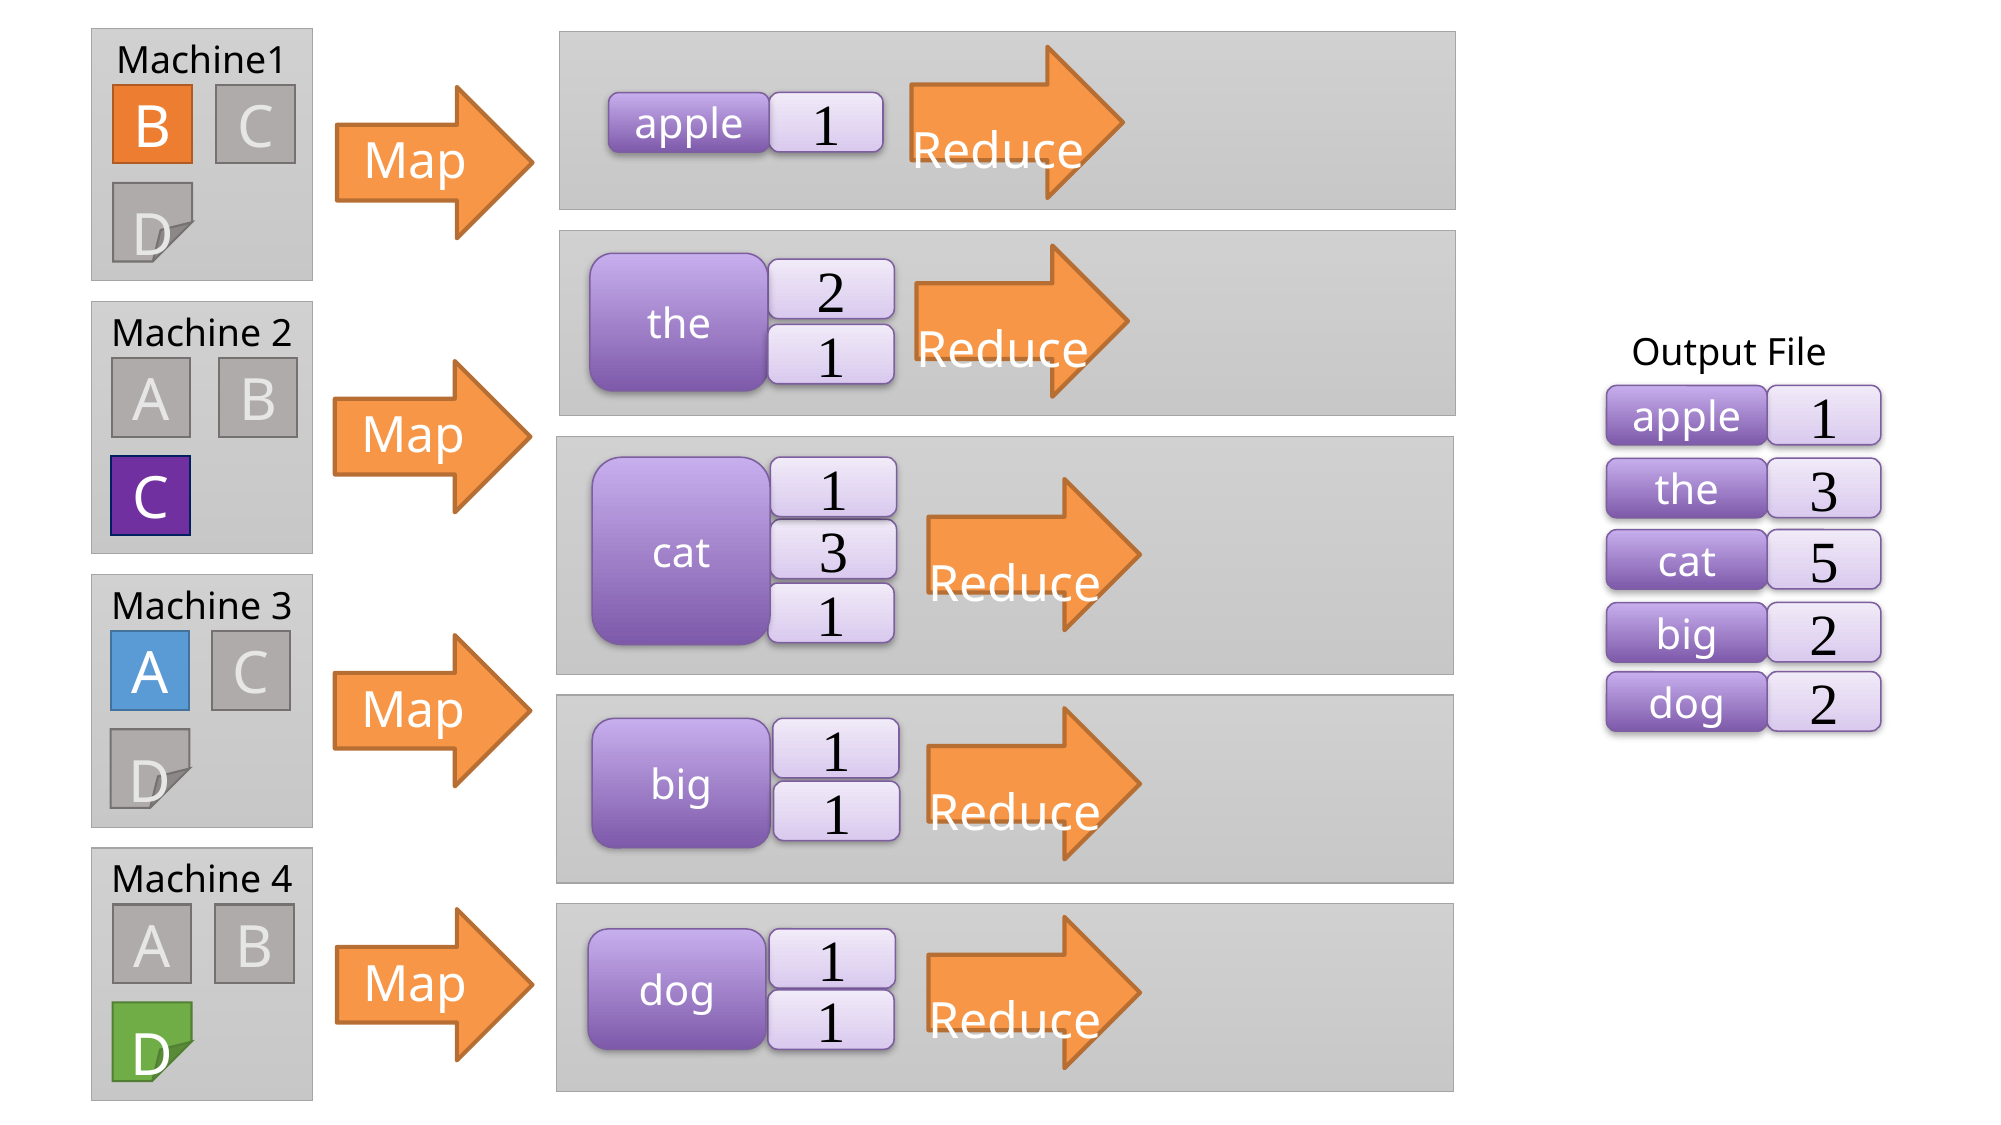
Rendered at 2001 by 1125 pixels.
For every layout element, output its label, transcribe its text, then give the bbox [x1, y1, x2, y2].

text_box [556, 694, 1454, 884]
text_box 1 [767, 324, 895, 384]
text_box C [110, 455, 191, 536]
text_box 1 [769, 928, 896, 988]
text_box apple [608, 92, 770, 153]
text_box B [112, 84, 193, 164]
text_box [559, 230, 1456, 416]
text_box C [211, 630, 291, 711]
text_box Reduce [928, 708, 1141, 860]
text_box 2 [768, 259, 895, 319]
text_box Output File [1616, 320, 1842, 381]
text_box A [111, 357, 191, 438]
text_box [559, 31, 1456, 210]
text_box Machine 2 [91, 301, 313, 554]
text_box Map [334, 361, 531, 513]
text_box big [592, 718, 771, 848]
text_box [1606, 458, 1881, 518]
text_box 1 [772, 718, 899, 778]
text_box B [214, 903, 295, 984]
text_box Reduce [928, 478, 1141, 631]
text_box the [589, 253, 768, 391]
text_box 1 [770, 457, 897, 517]
text_box Machine 3 [91, 574, 313, 828]
text_box cat [592, 457, 771, 645]
text_box B [218, 357, 298, 438]
text_box [556, 436, 1454, 675]
text_box 1 [770, 92, 883, 152]
text_box 1 [768, 989, 895, 1050]
text_box Map [336, 86, 533, 239]
text_box D [109, 728, 193, 809]
text_box Machine 4 [91, 847, 313, 1101]
text_box C [215, 84, 296, 164]
text_box 3 [775, 522, 897, 579]
text_box A [110, 630, 190, 711]
text_box Reduce [911, 46, 1124, 199]
text_box 1 [773, 781, 900, 841]
text_box D [111, 1001, 195, 1083]
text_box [1606, 529, 1881, 590]
text_box Machine1 [91, 28, 313, 281]
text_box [1606, 602, 1881, 663]
text_box 1 [769, 583, 895, 643]
text_box Map [336, 909, 533, 1061]
text_box D [112, 181, 196, 263]
text_box Reduce [928, 916, 1141, 1069]
text_box [556, 903, 1454, 1092]
text_box Map [334, 635, 531, 787]
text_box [1606, 671, 1881, 732]
text_box A [112, 903, 192, 984]
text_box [1606, 385, 1881, 445]
text_box dog [588, 928, 766, 1050]
text_box Reduce [916, 245, 1128, 397]
